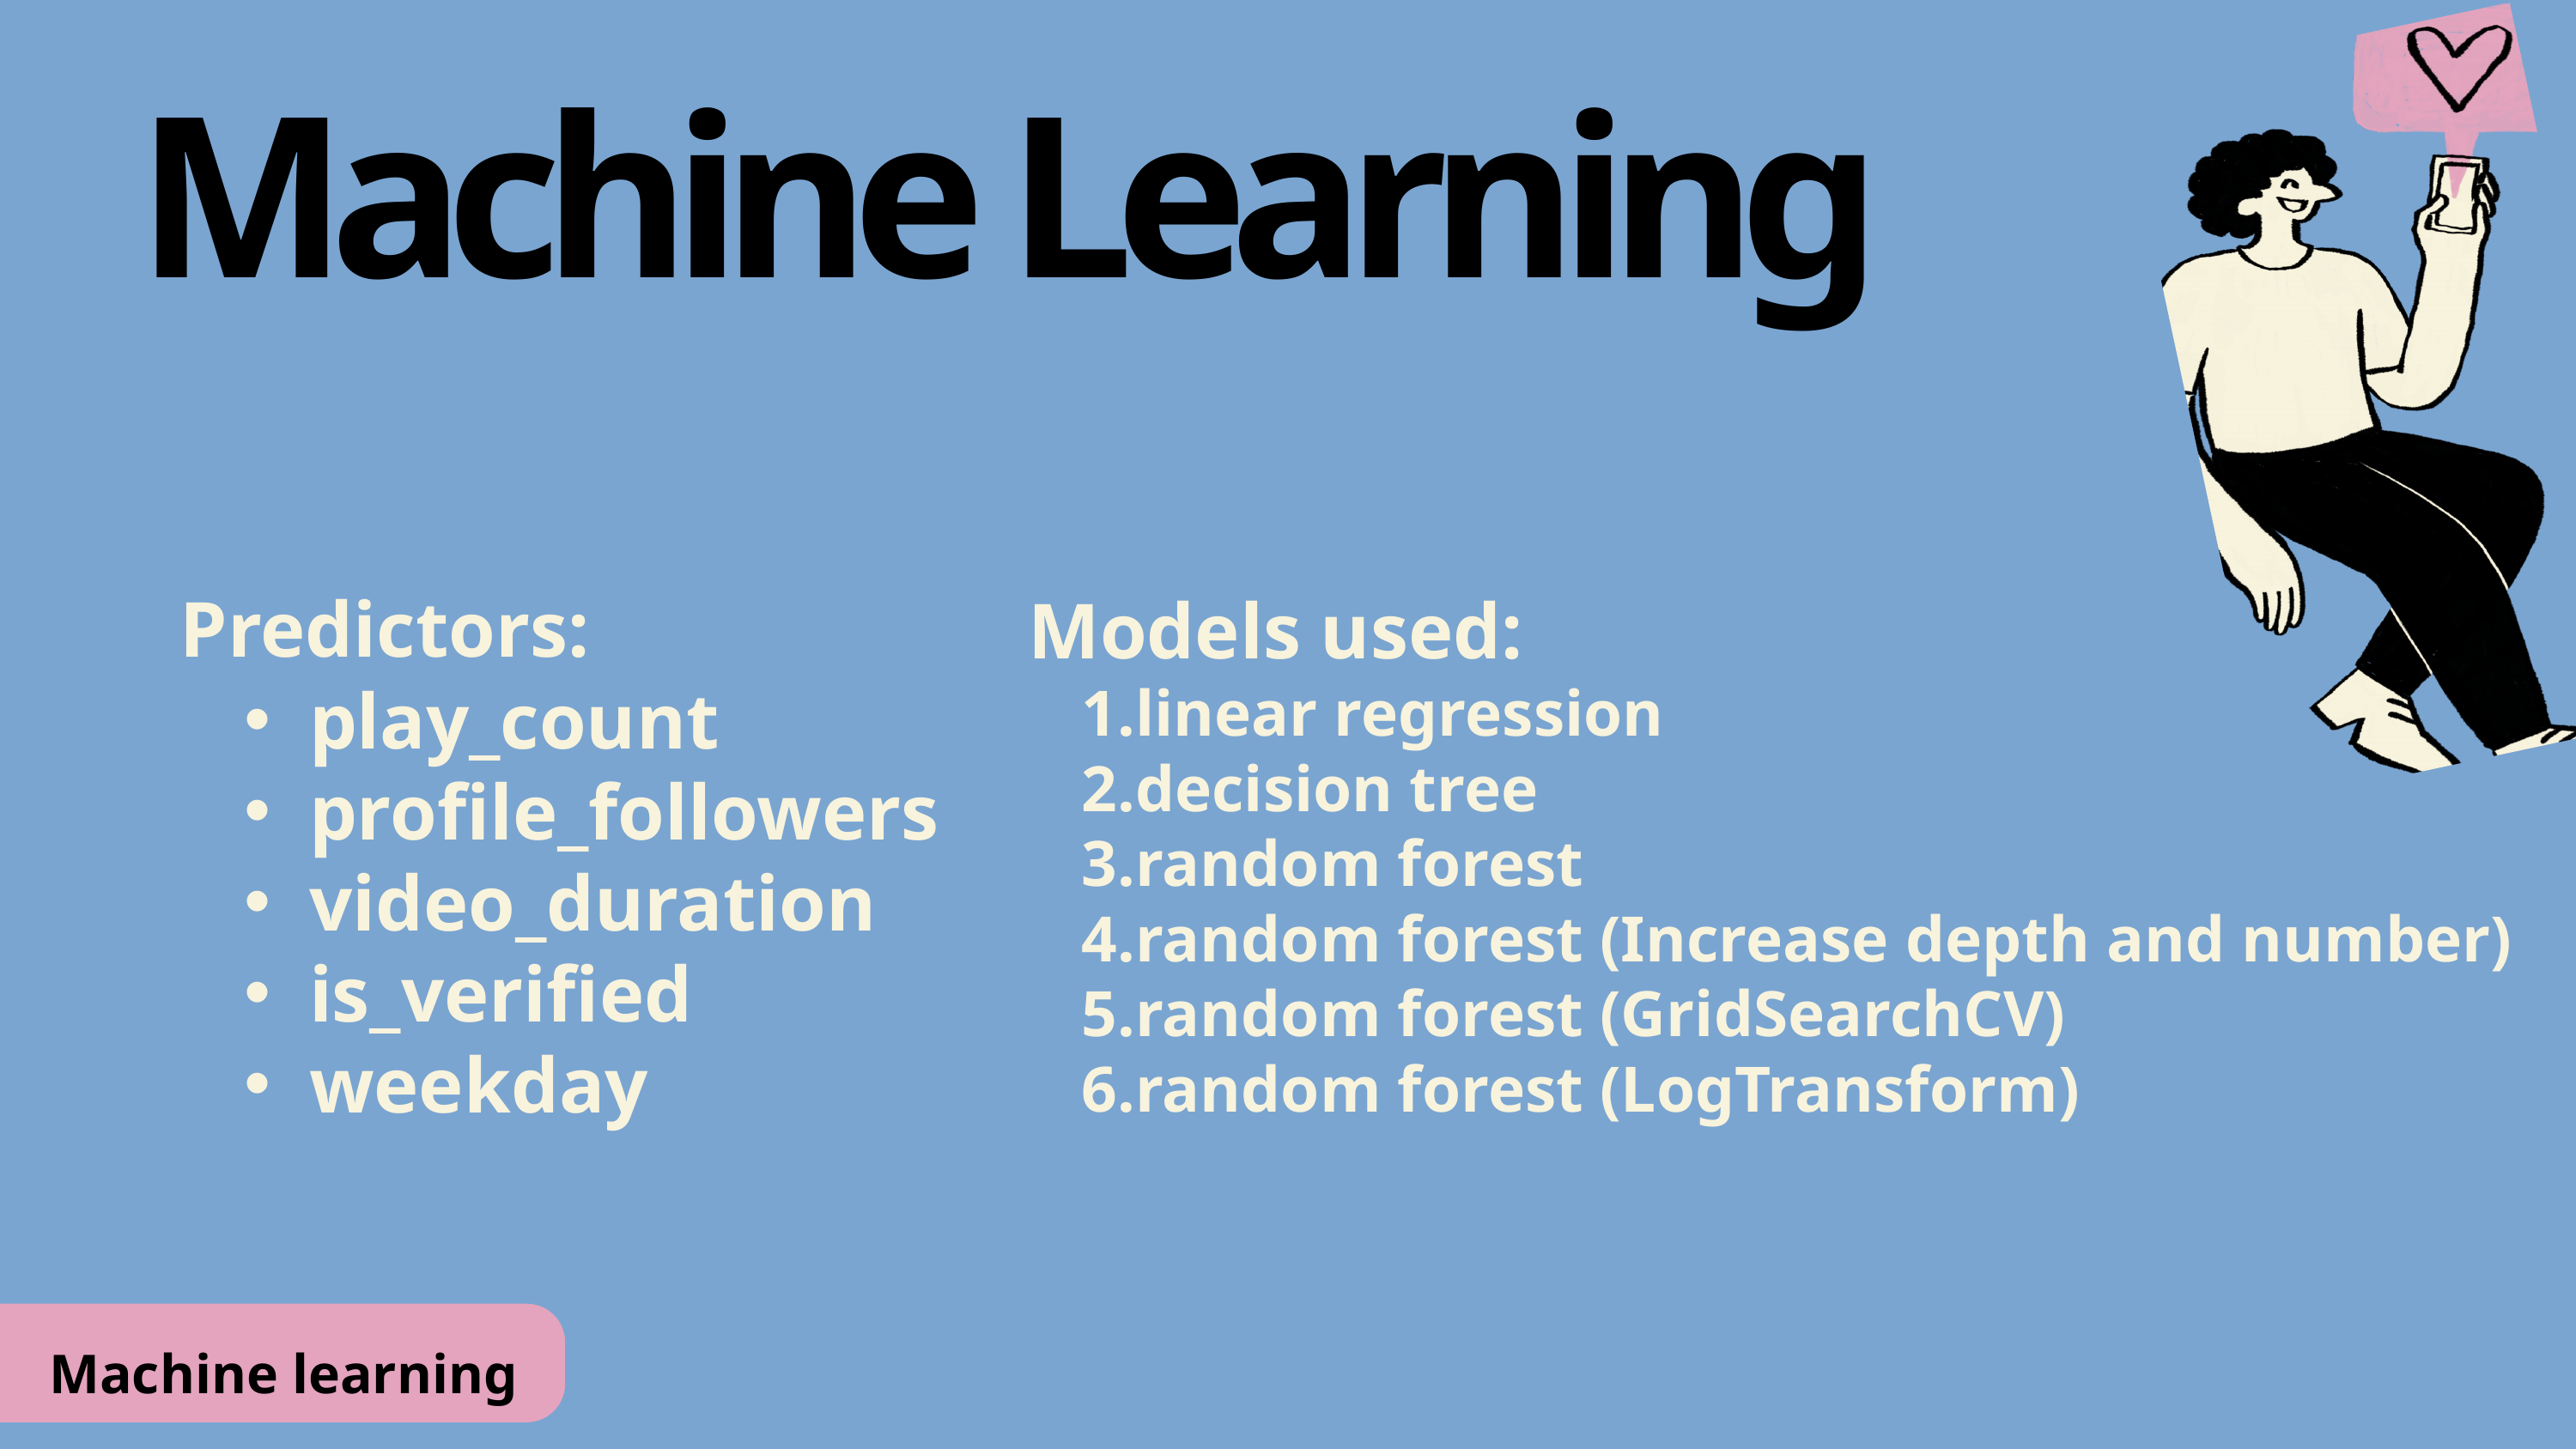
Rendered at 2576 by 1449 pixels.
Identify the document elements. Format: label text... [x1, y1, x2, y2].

text_box Machine learning [49, 1297, 594, 1405]
text_box Predictors: play_count profile_followers video_duration is_verified weekday [179, 581, 950, 1129]
text_box Models used: linear regression decision tree random forest random forest (Increase depth and number) random forest (GridSearchCV) random forest (LogTransform) [1028, 582, 2576, 1125]
text_box [2119, 2, 2576, 803]
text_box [0, 1303, 566, 1423]
text_box Machine Learning [137, 121, 2170, 323]
